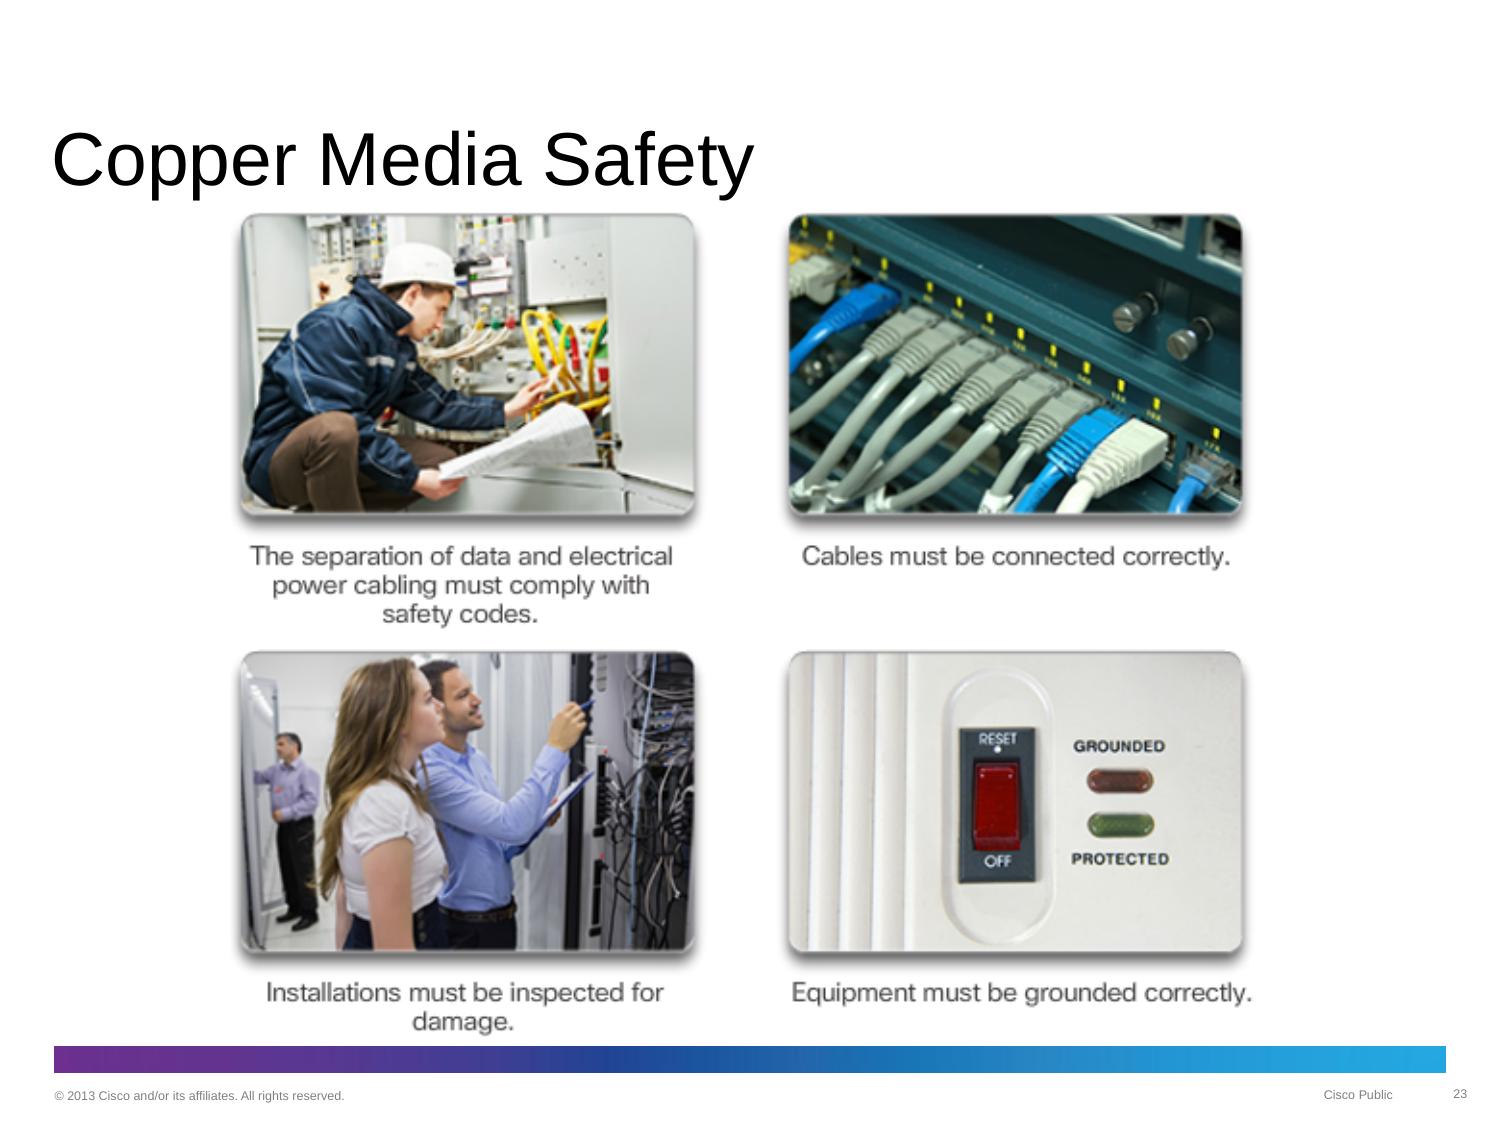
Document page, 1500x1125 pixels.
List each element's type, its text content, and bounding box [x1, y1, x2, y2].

picture [54, 1046, 1446, 1073]
title Copper Media Safety [37, 70, 1447, 209]
picture [230, 204, 1270, 1044]
